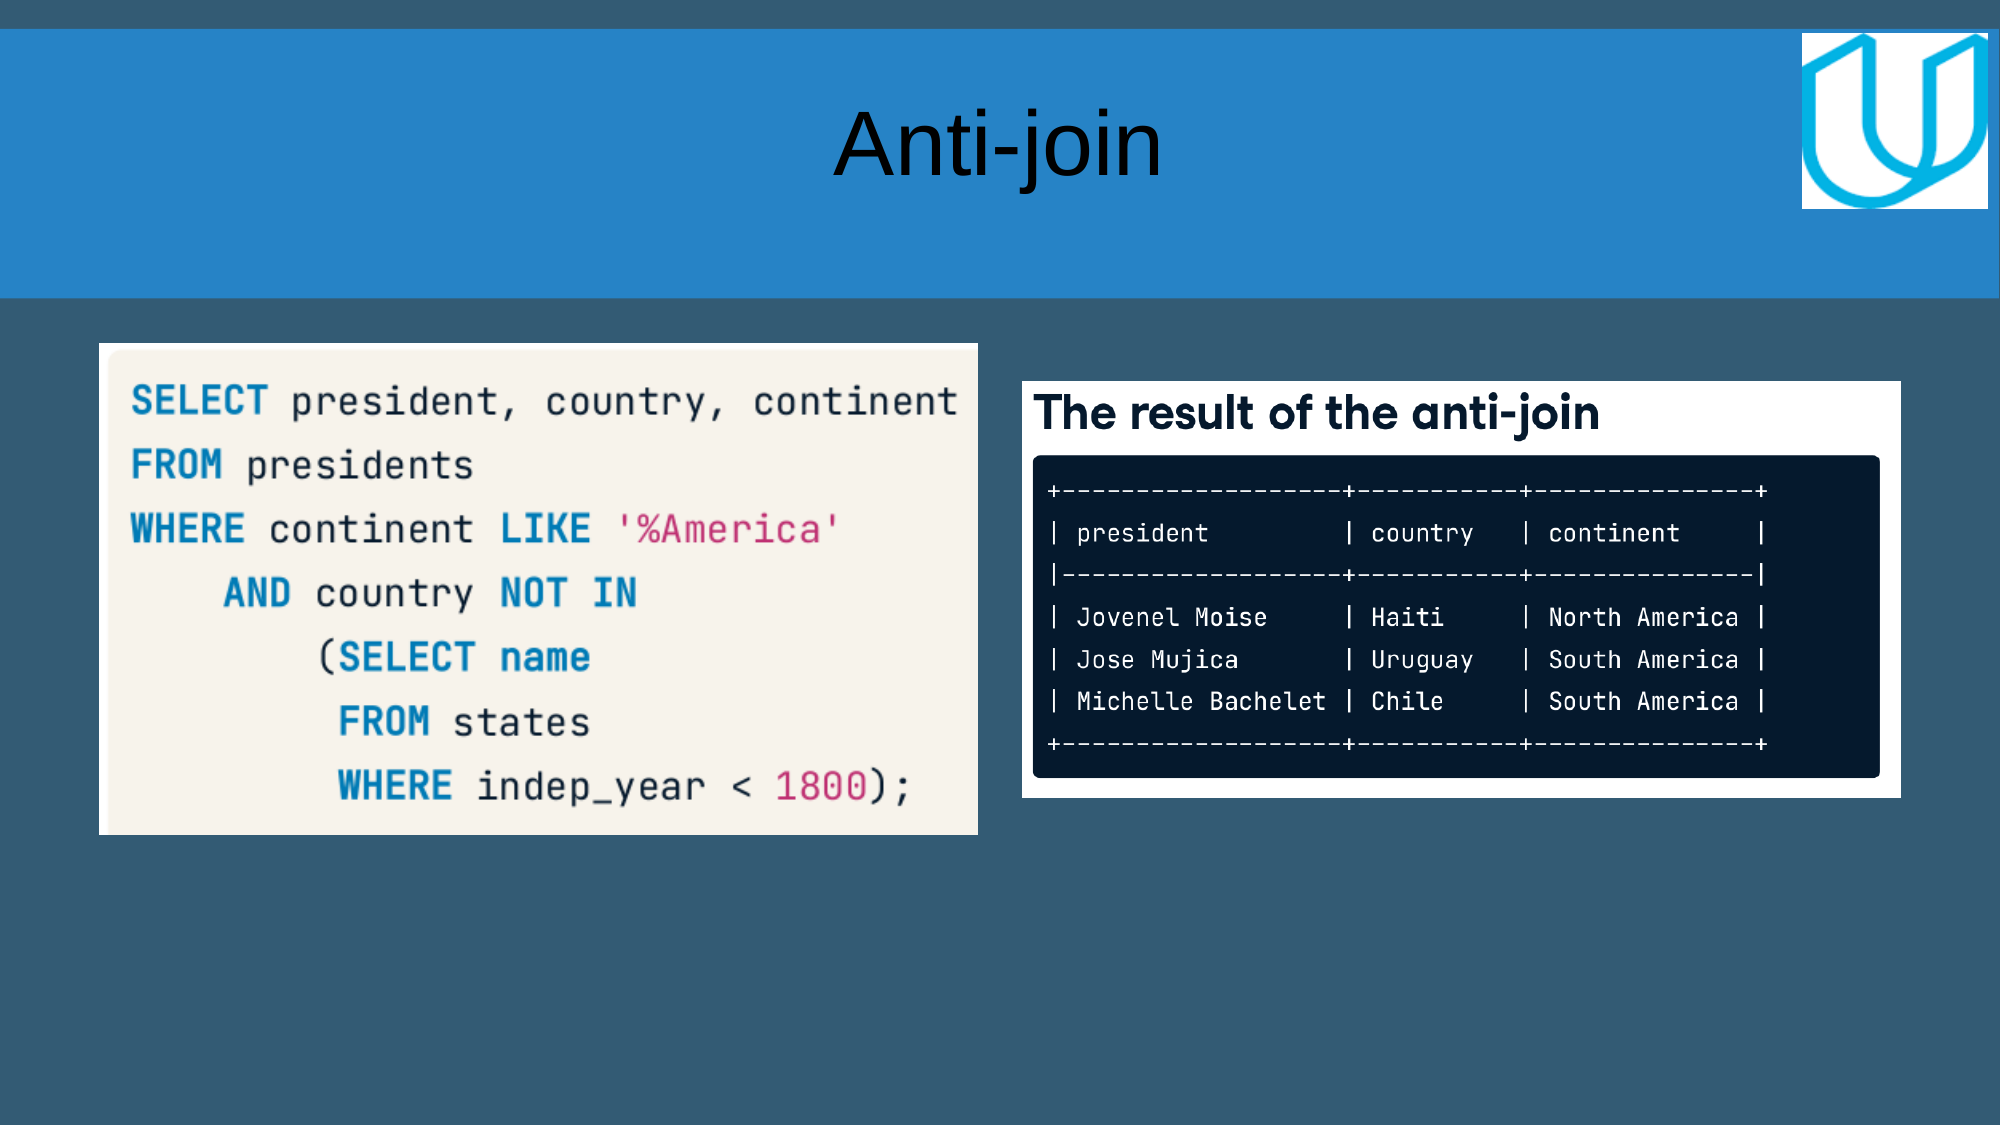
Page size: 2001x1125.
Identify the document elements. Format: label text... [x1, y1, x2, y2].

picture [1900, 175, 1911, 189]
text_box Anti-join [99, 44, 1900, 233]
picture [1900, 124, 1988, 209]
picture [1932, 48, 1973, 166]
picture [1021, 380, 1901, 798]
picture [1802, 33, 1988, 167]
picture [99, 343, 979, 836]
